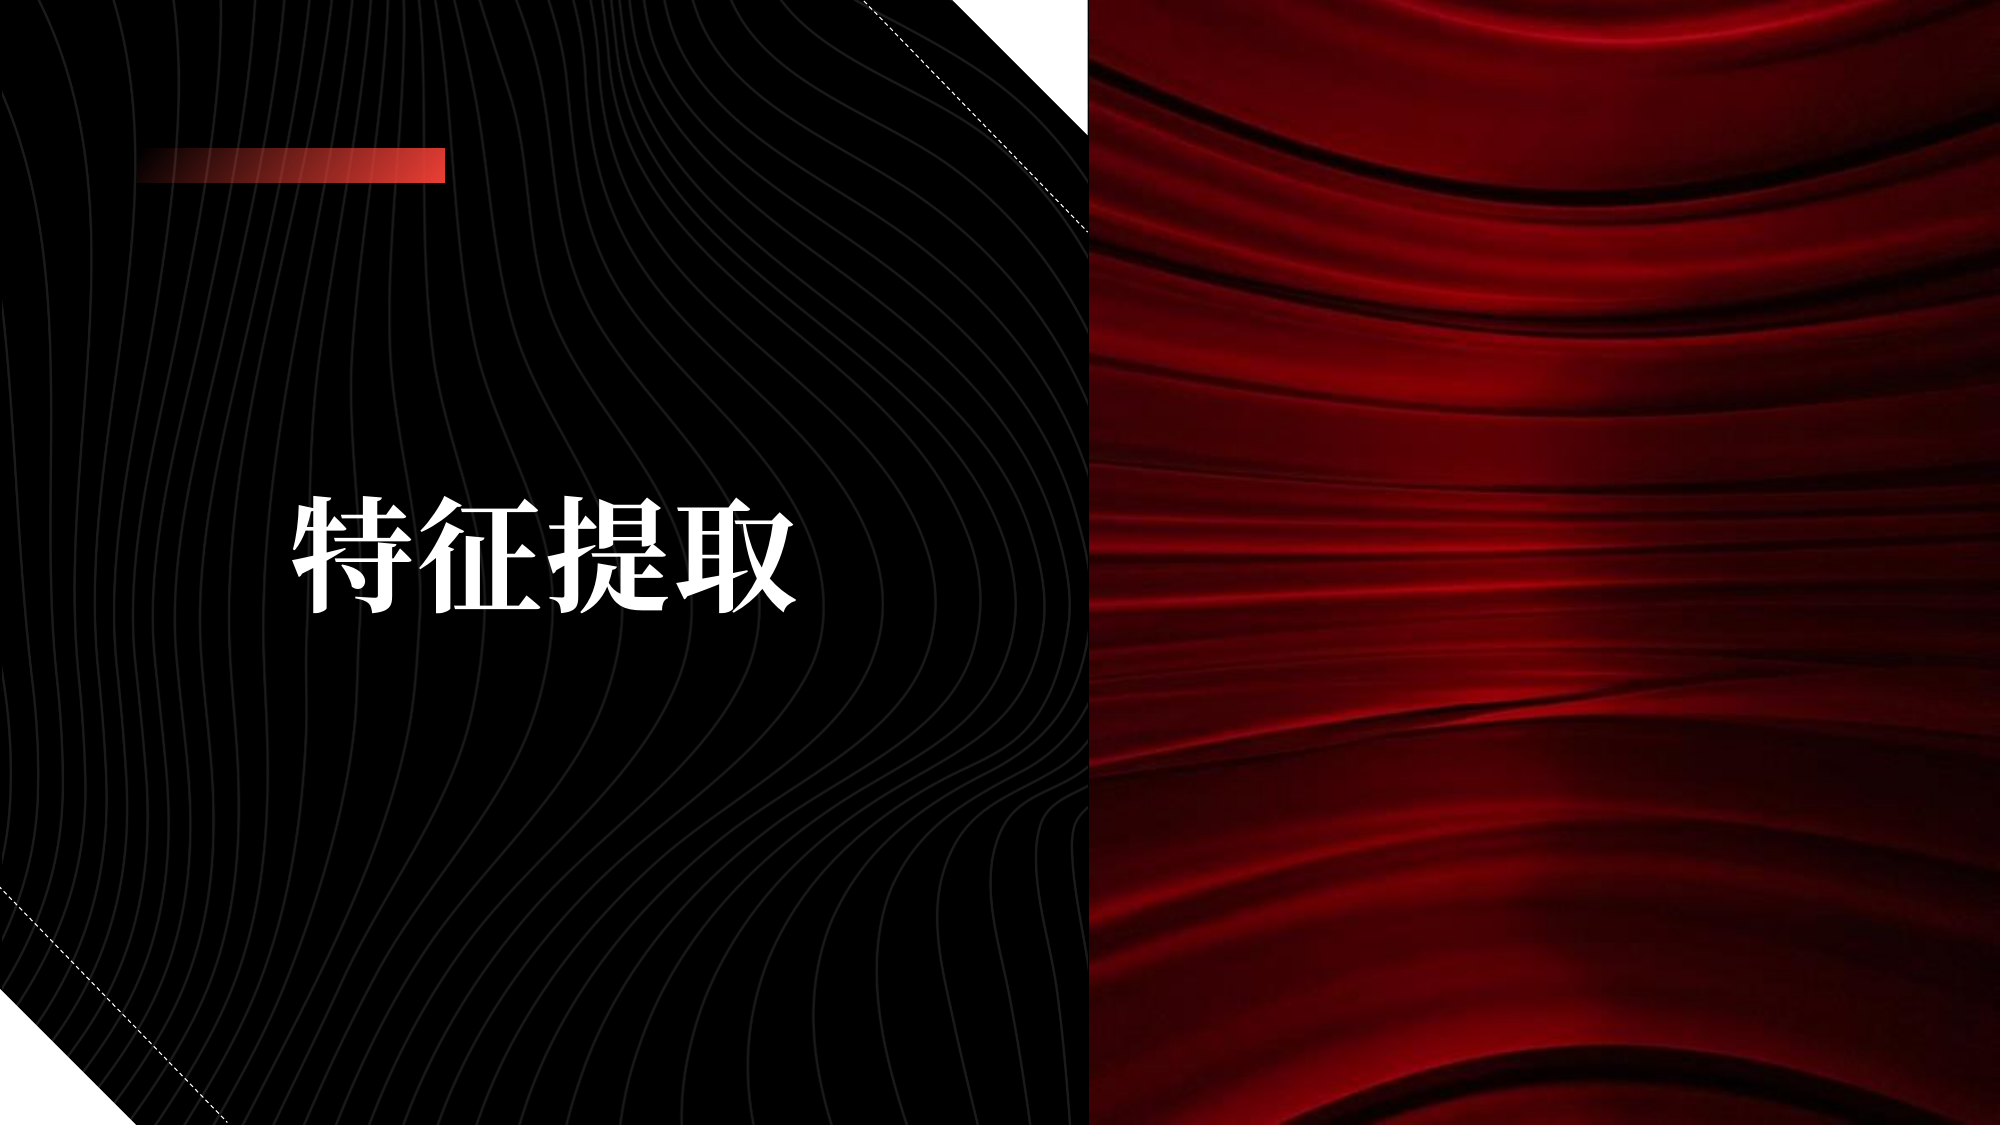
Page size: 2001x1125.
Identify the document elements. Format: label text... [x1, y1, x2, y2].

title 特征提取 [274, 514, 1072, 610]
picture [1089, 0, 2000, 1125]
